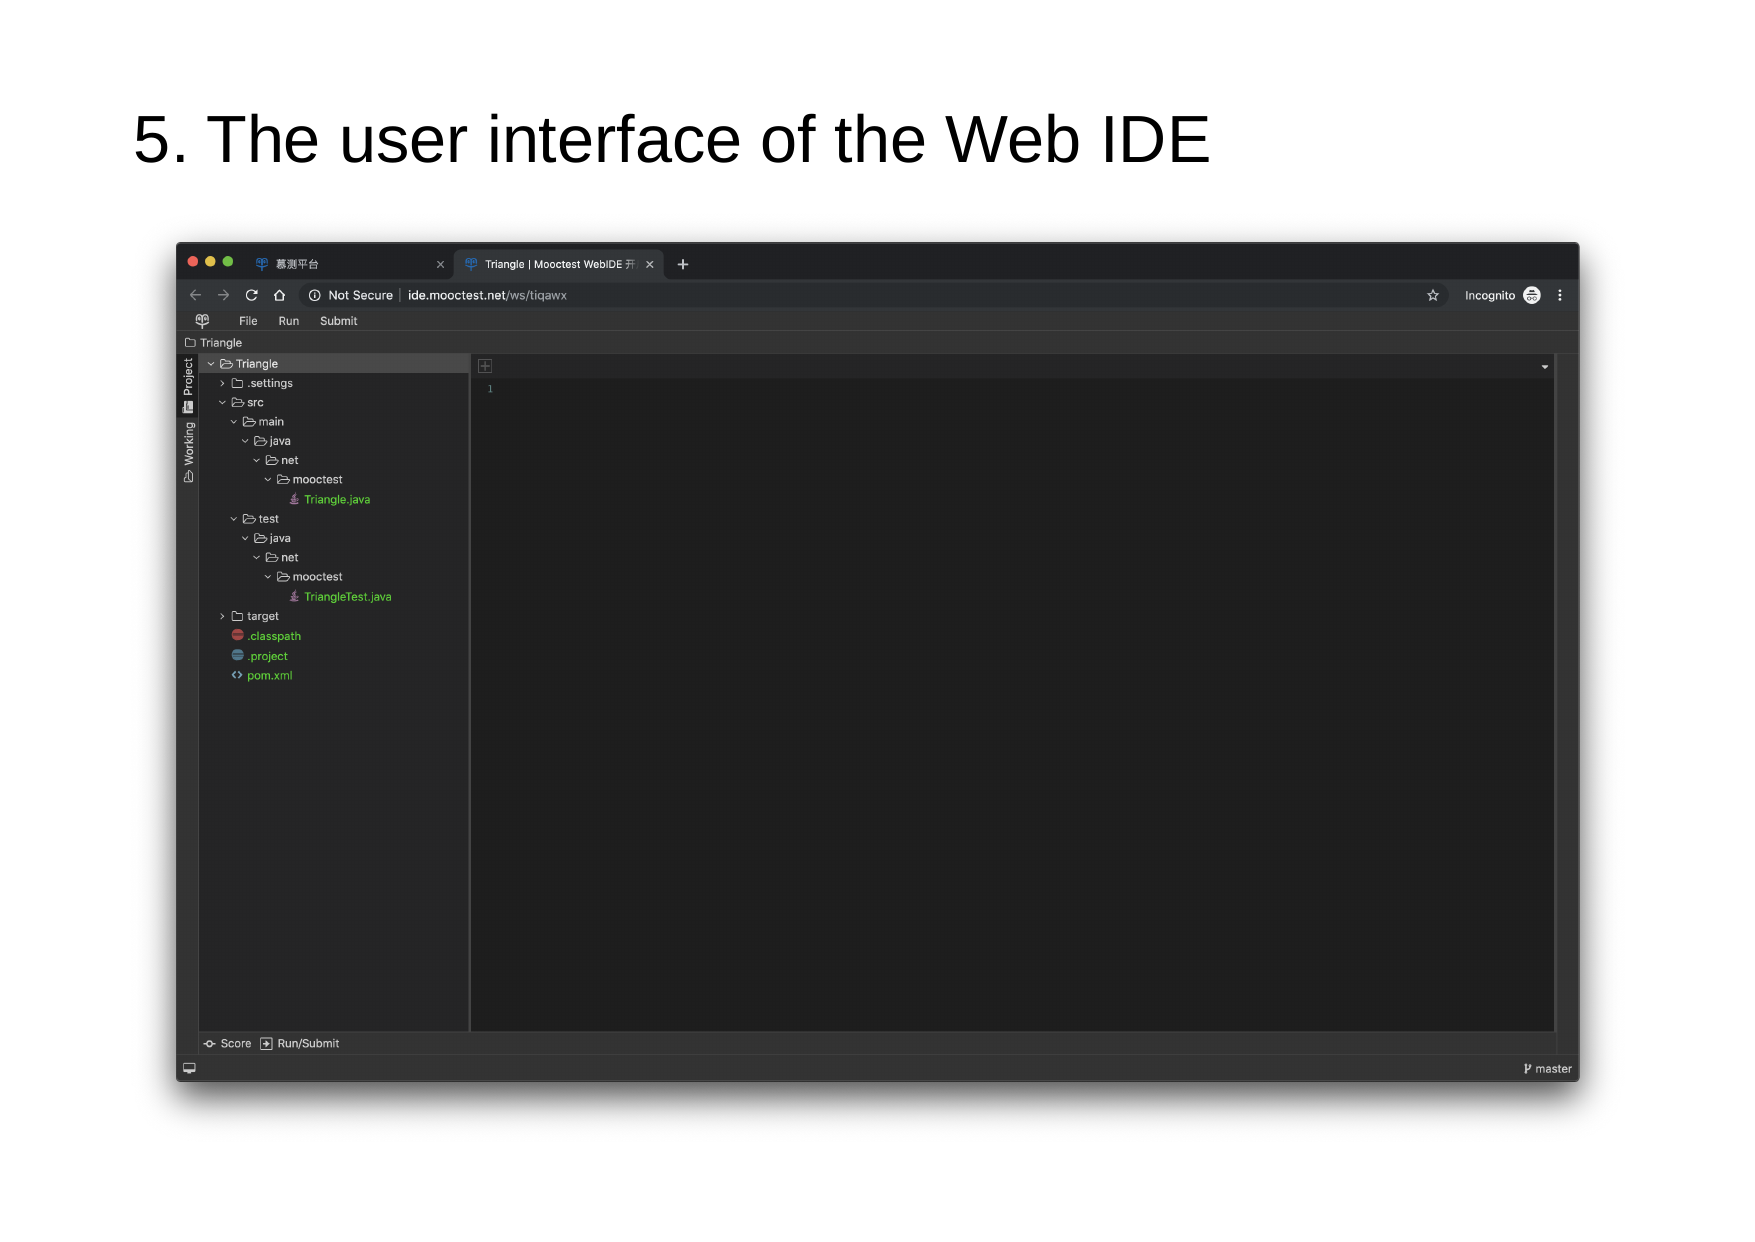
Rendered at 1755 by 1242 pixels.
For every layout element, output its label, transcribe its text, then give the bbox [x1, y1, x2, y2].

picture [126, 209, 1628, 1147]
text_box 5. The user interface of the Web IDE [131, 95, 1623, 202]
